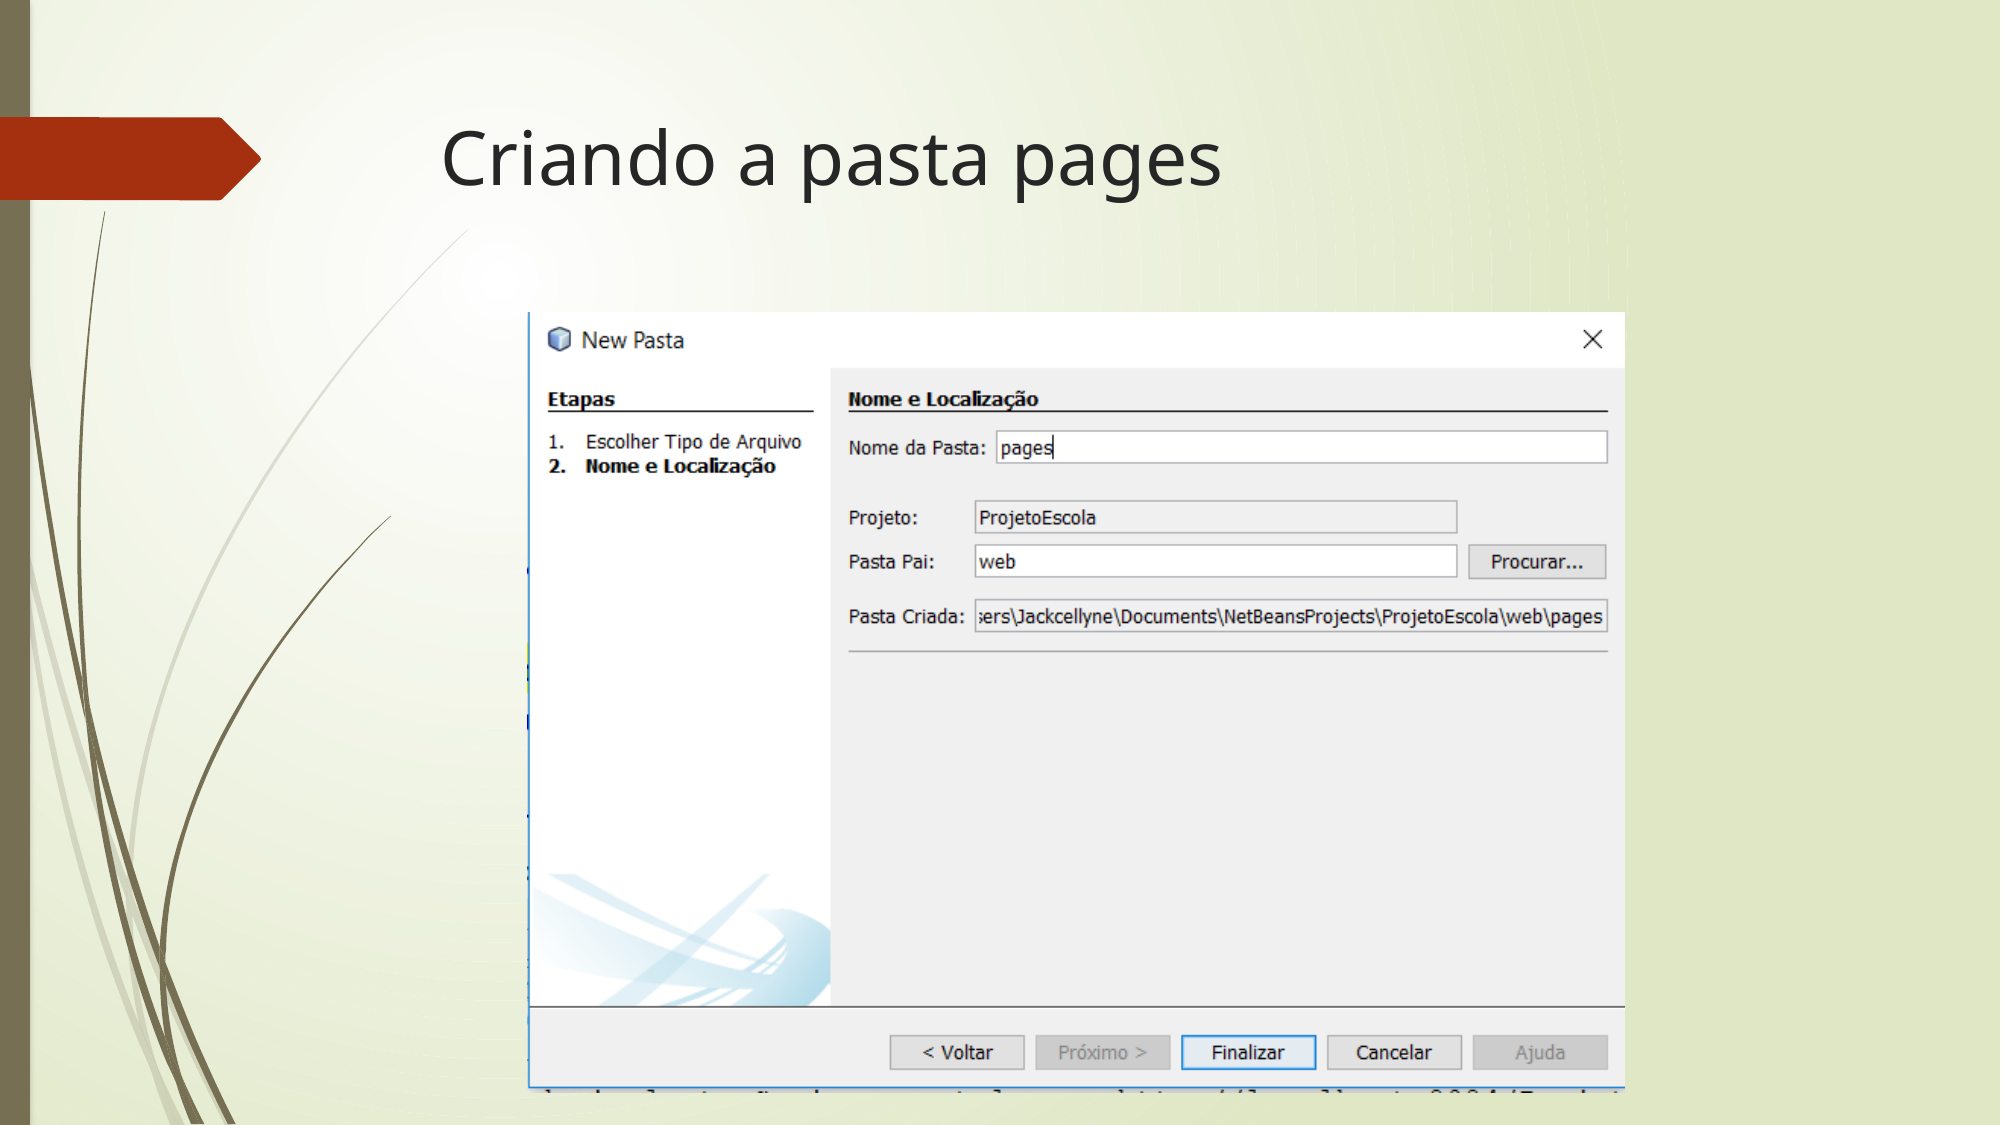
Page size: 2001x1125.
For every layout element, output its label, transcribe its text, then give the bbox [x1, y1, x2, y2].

title Criando a pasta pages [425, 102, 1888, 313]
picture [526, 312, 1625, 1093]
